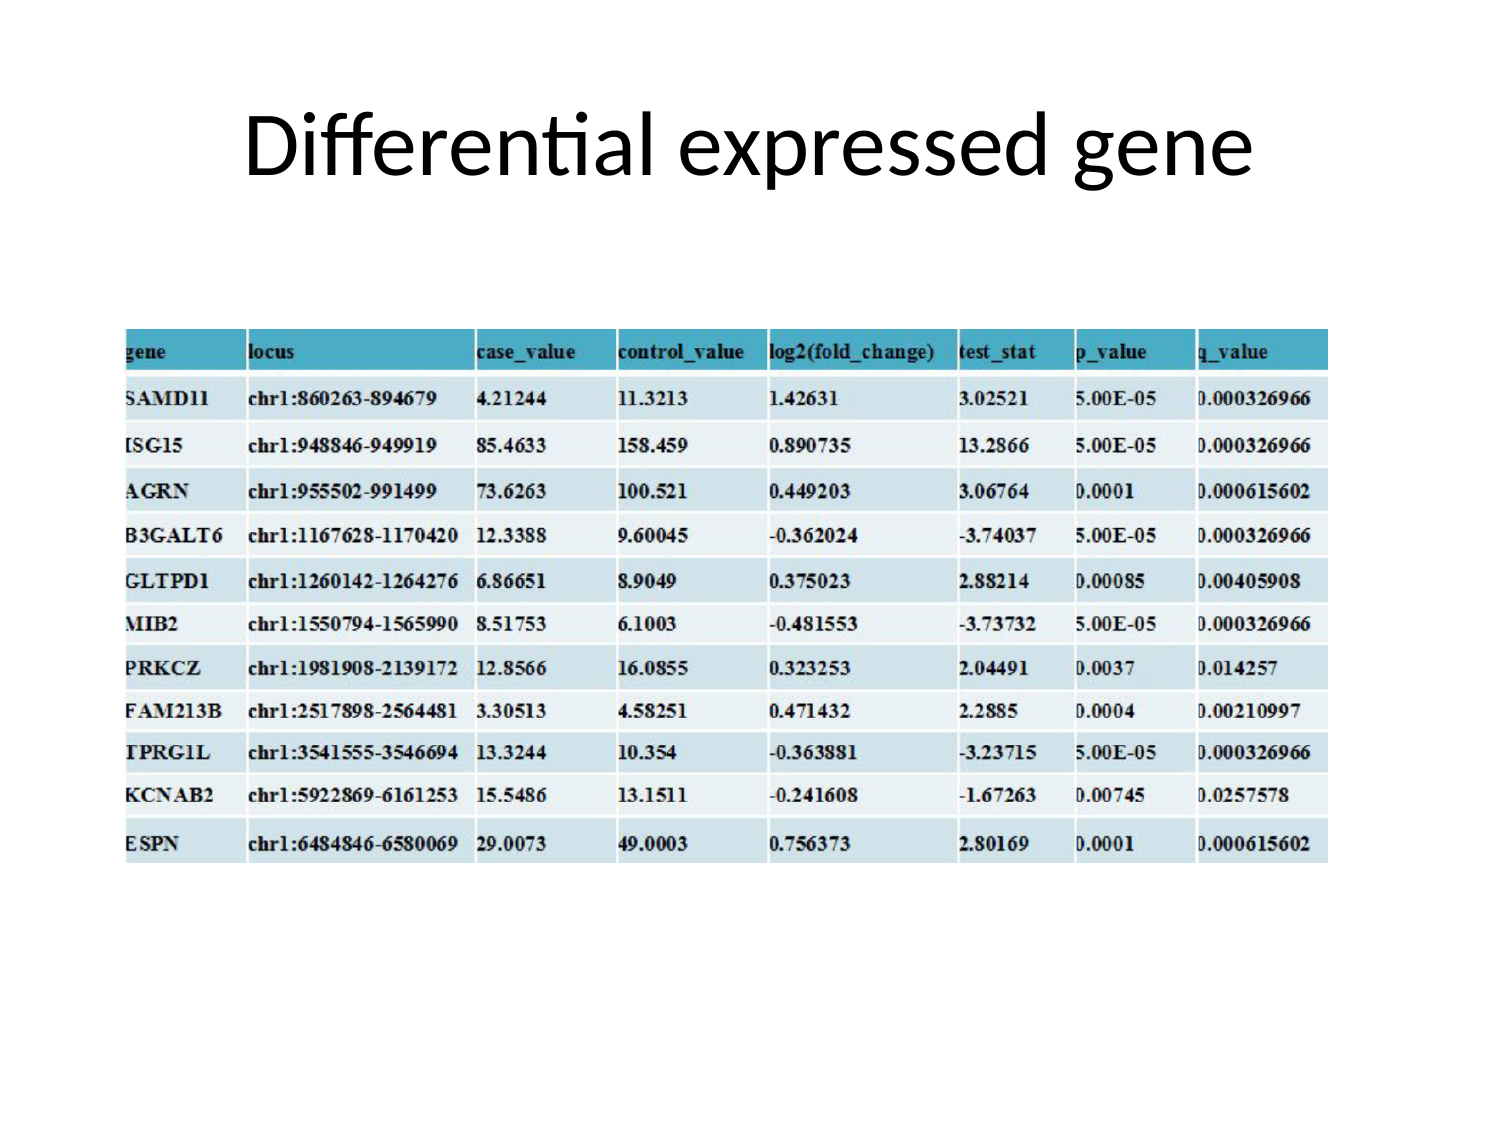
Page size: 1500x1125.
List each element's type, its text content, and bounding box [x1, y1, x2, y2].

title Differential expressed gene [75, 45, 1425, 233]
picture [112, 320, 1345, 869]
